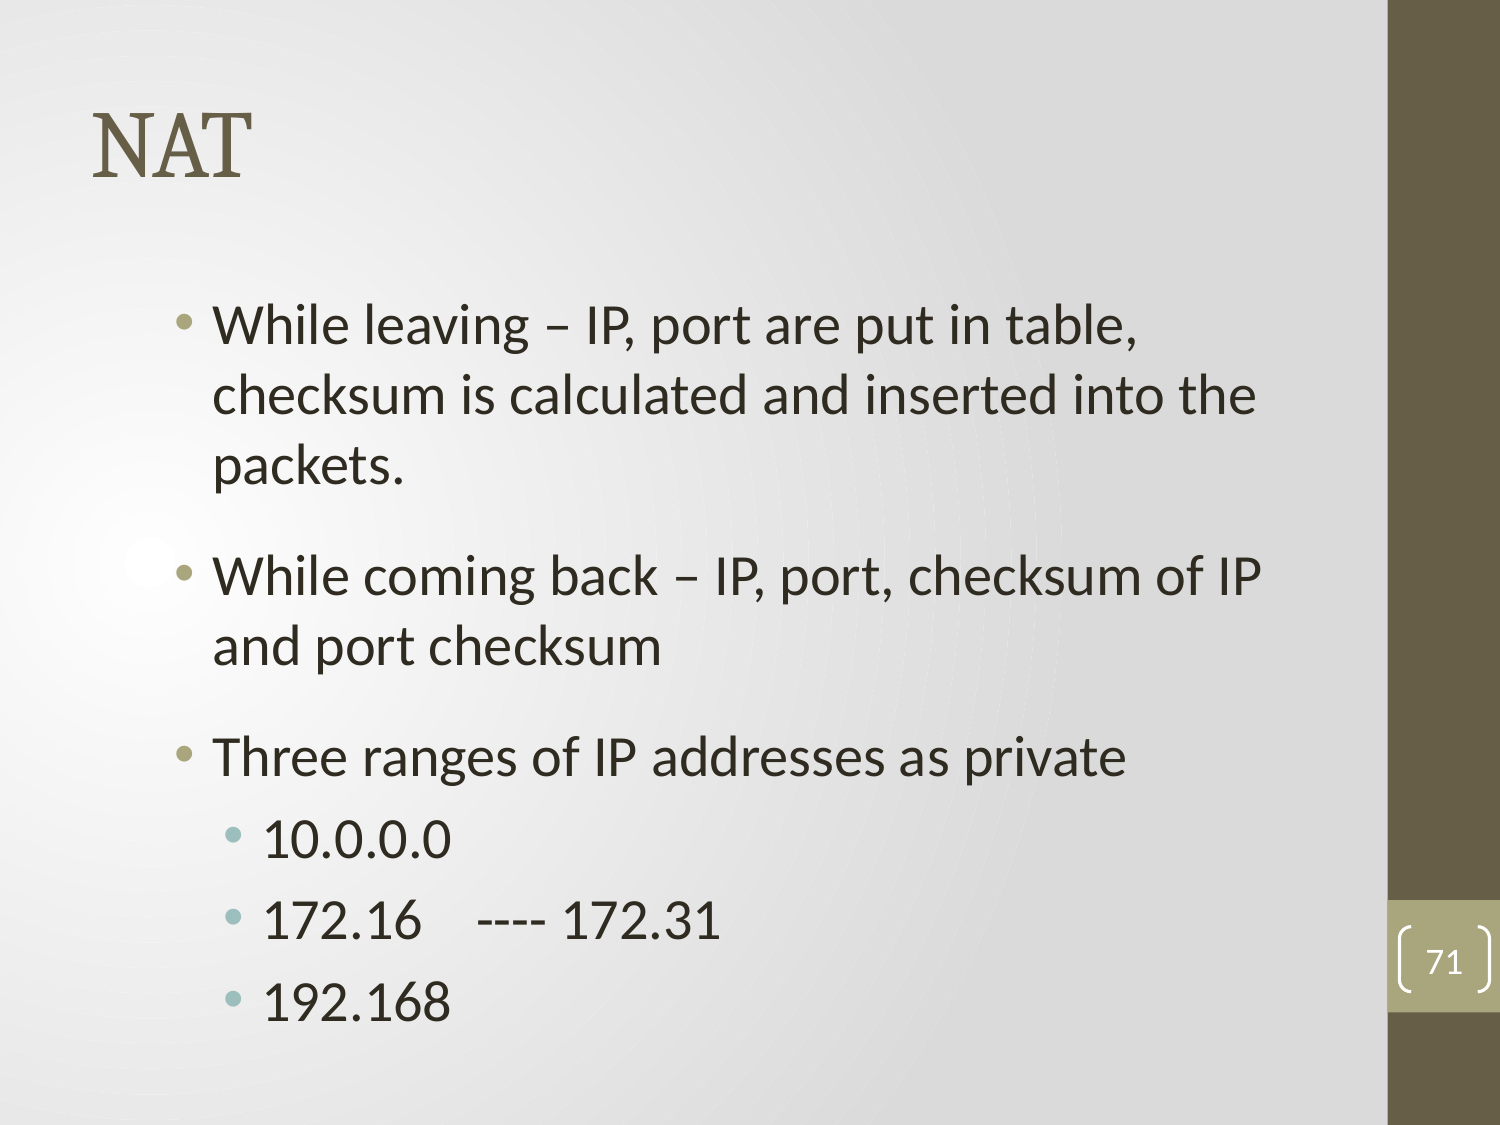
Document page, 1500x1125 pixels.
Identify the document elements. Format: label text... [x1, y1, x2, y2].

title NAT [75, 45, 1325, 233]
list While leaving – IP, port are put in table, checksum is calculated and inserted into the packets. While coming back – IP, port, checksum of IP and port checksum Three ranges of IP addresses as private 10.0.0.0 172.16 ---- 172.31 192.168 [141, 278, 1375, 1071]
slide_number 71 [1397, 925, 1492, 994]
